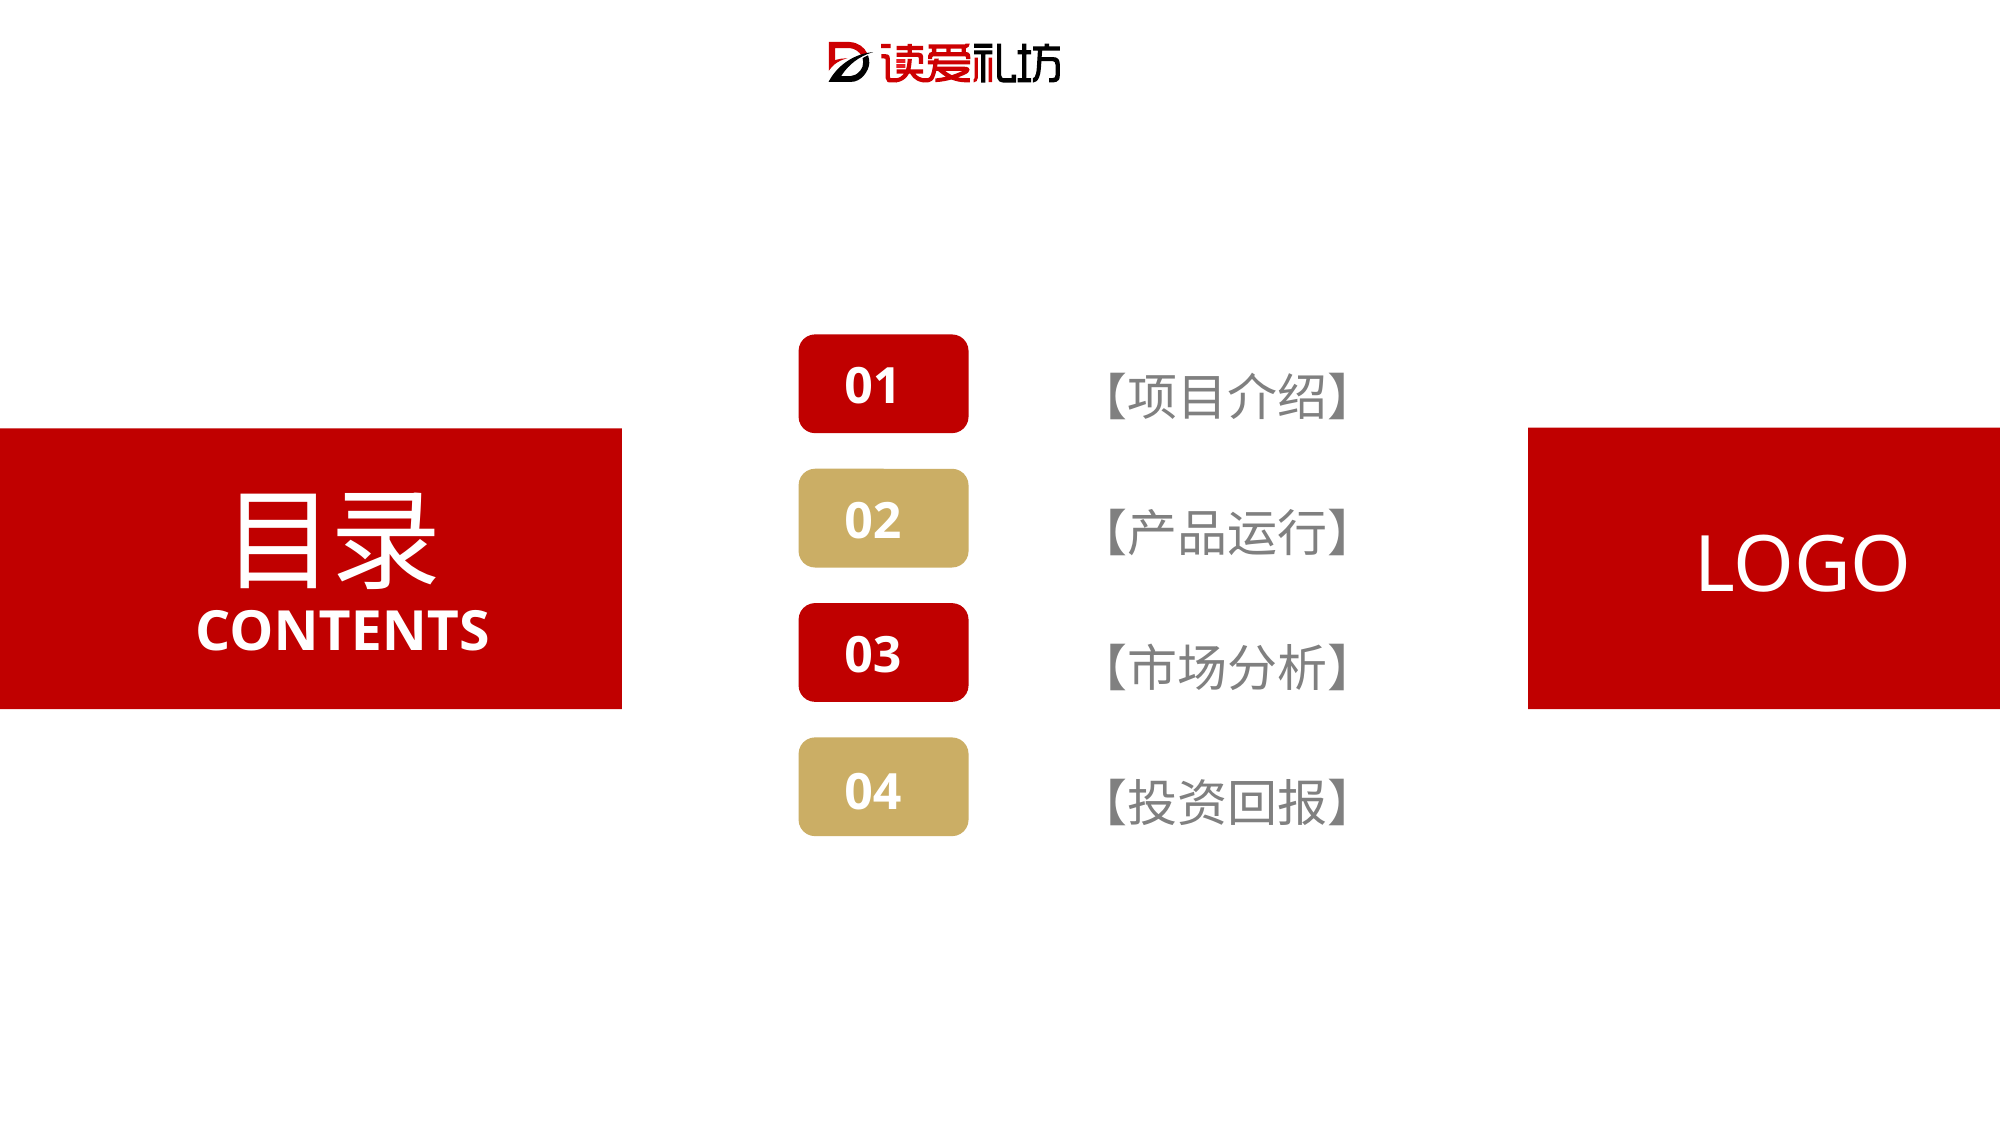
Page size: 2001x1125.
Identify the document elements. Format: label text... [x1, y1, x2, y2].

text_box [828, 41, 1061, 83]
text_box [796, 332, 836, 371]
text_box [905, 332, 971, 436]
text_box [796, 466, 838, 506]
text_box 【产品运行】 [1062, 464, 1528, 570]
text_box [907, 466, 971, 570]
text_box [899, 735, 971, 839]
text_box 04 [795, 732, 951, 847]
text_box 目录 [203, 459, 462, 585]
text_box 03 [795, 595, 951, 710]
text_box [796, 396, 841, 436]
text_box [0, 428, 622, 710]
text_box [796, 802, 831, 839]
text_box 【投资回报】 [1062, 734, 1630, 840]
text_box 【项目介绍】 [1062, 327, 1630, 433]
text_box [796, 600, 839, 640]
text_box CONTENTS [175, 585, 510, 672]
text_box [1528, 427, 2000, 710]
text_box [909, 601, 971, 704]
text_box 【市场分析】 [1062, 598, 1528, 704]
text_box 02 [795, 461, 951, 576]
text_box [796, 735, 847, 777]
text_box 01 [795, 326, 951, 440]
text_box [796, 665, 837, 704]
text_box LOGO [1674, 504, 1932, 618]
text_box [796, 531, 838, 570]
